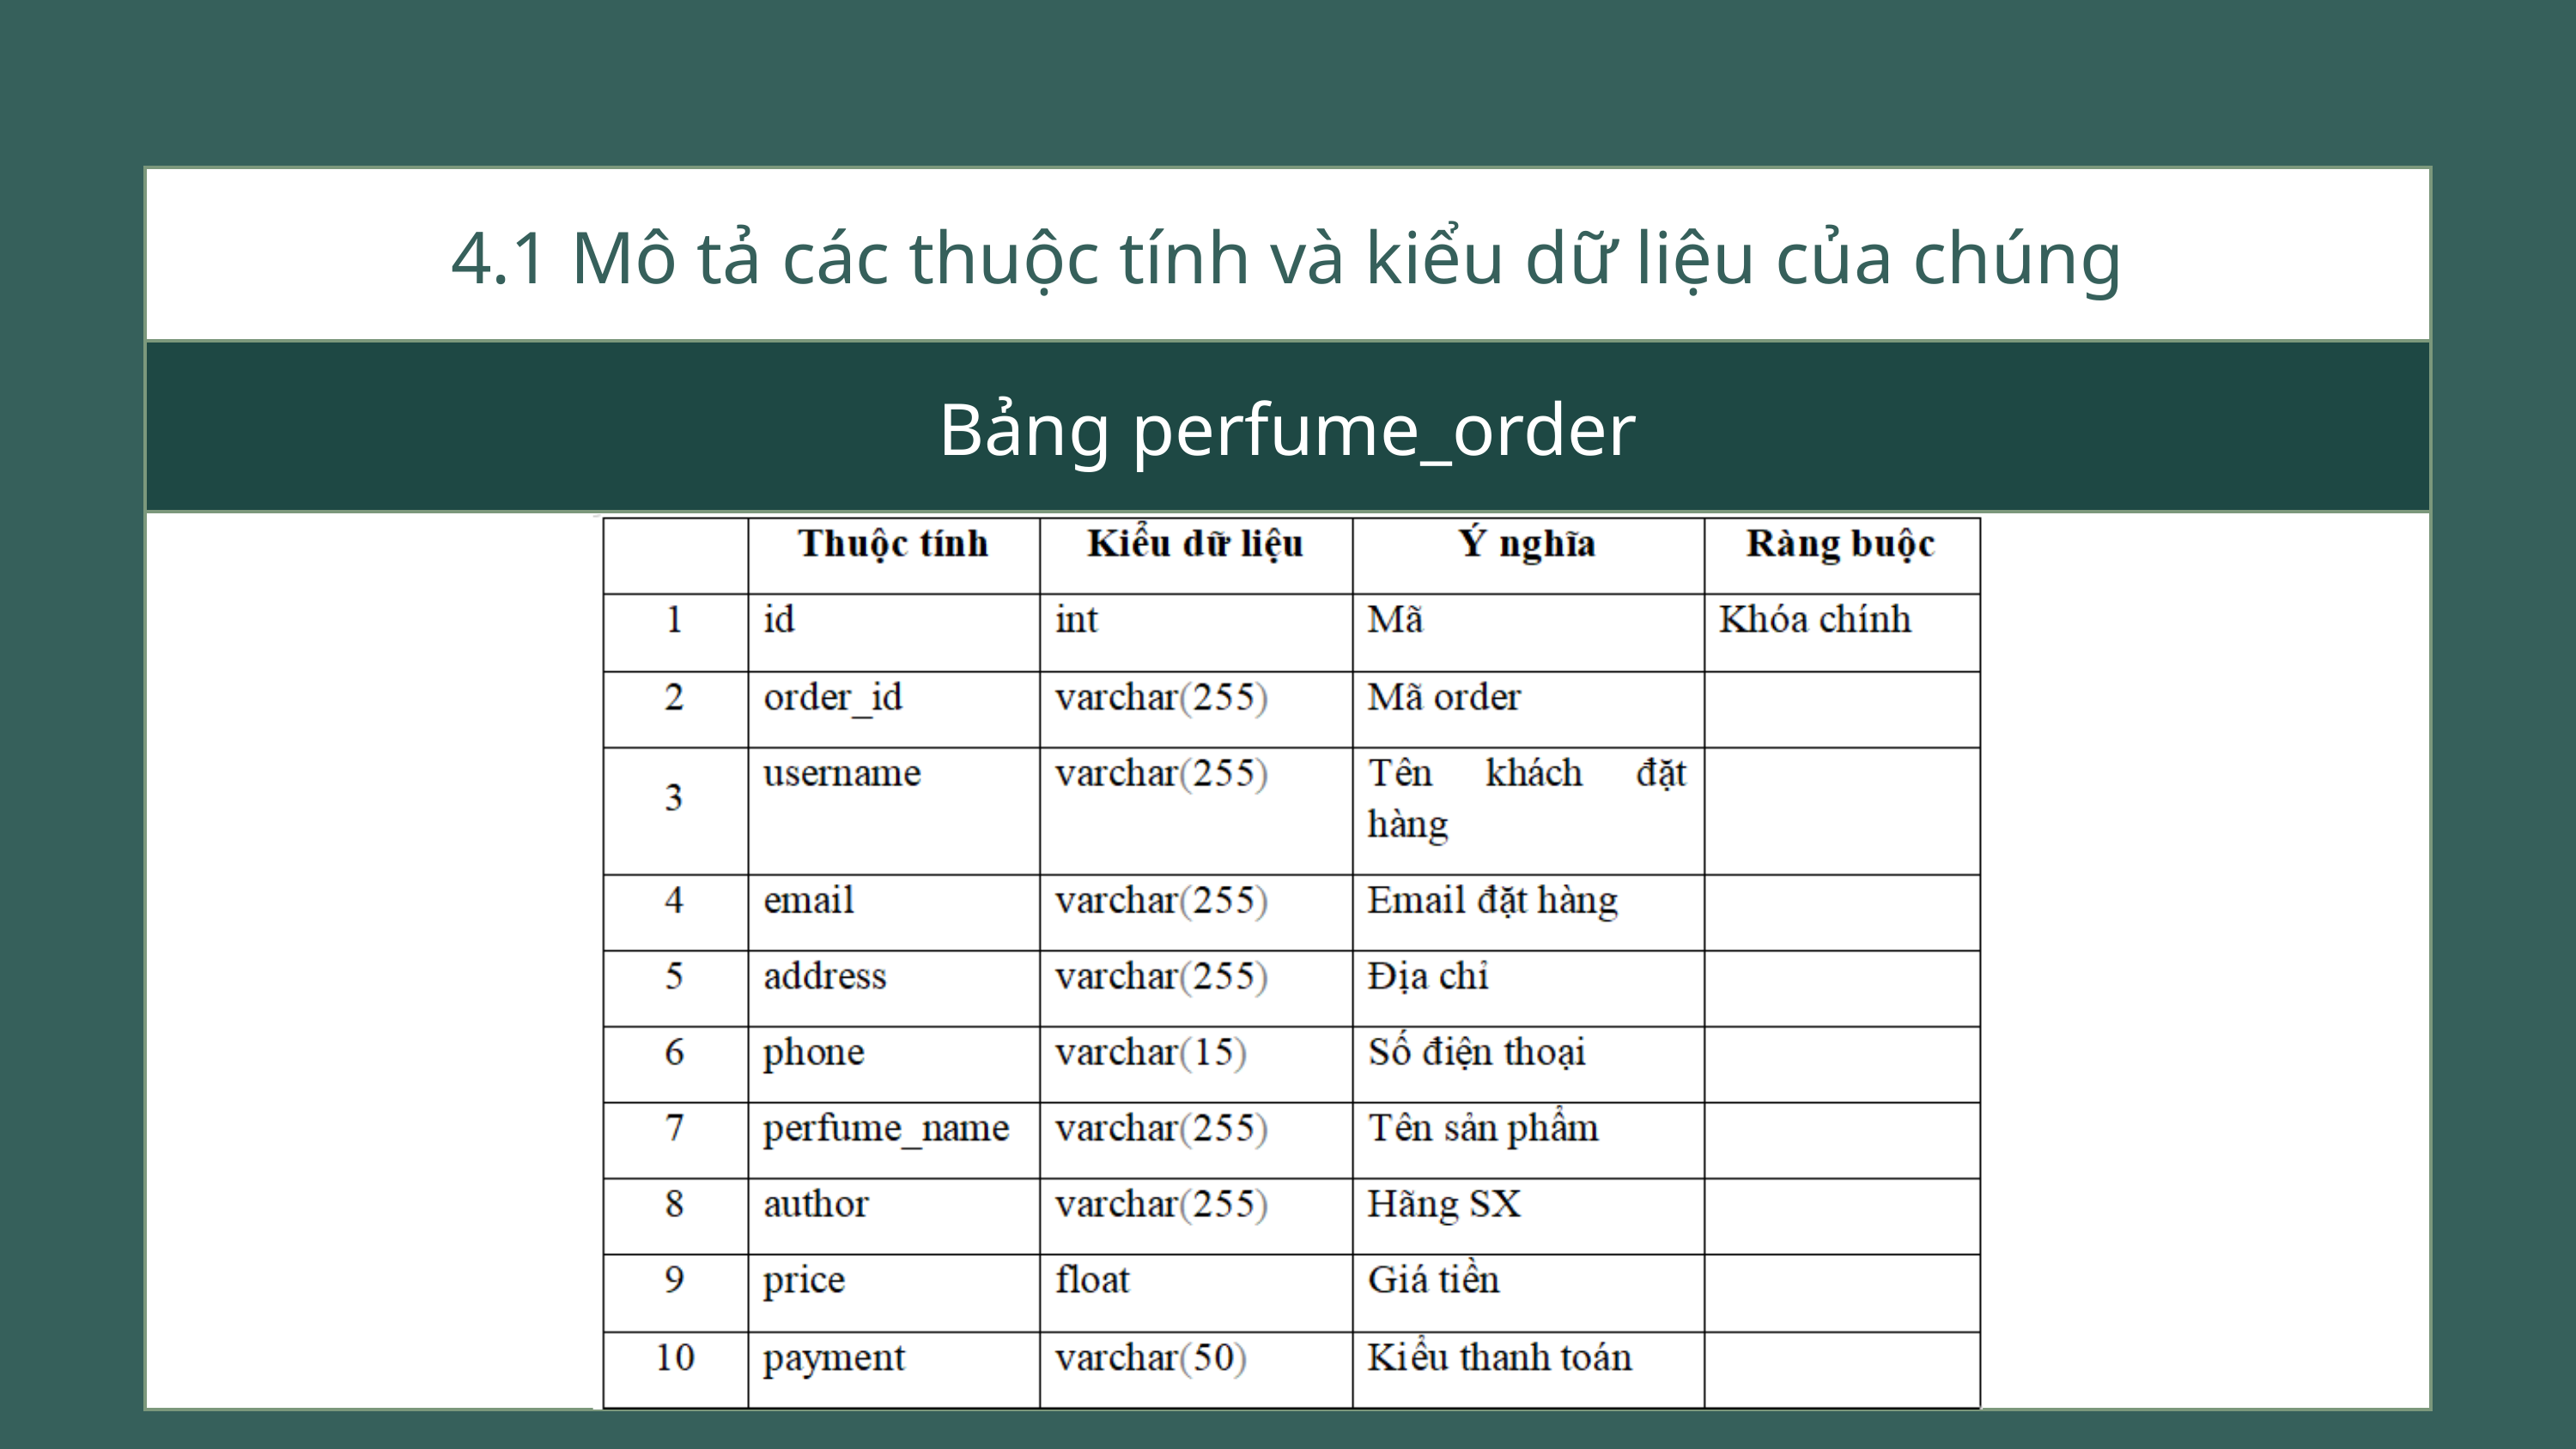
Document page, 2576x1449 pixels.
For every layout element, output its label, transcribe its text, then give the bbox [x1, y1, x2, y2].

table_cell Bảng perfume_order [147, 343, 2429, 510]
text_box [592, 514, 1984, 1410]
table_cell [147, 513, 2429, 1408]
table_header 4.1 Mô tả các thuộc tính và kiểu dữ liệu của chúng [147, 169, 2429, 339]
